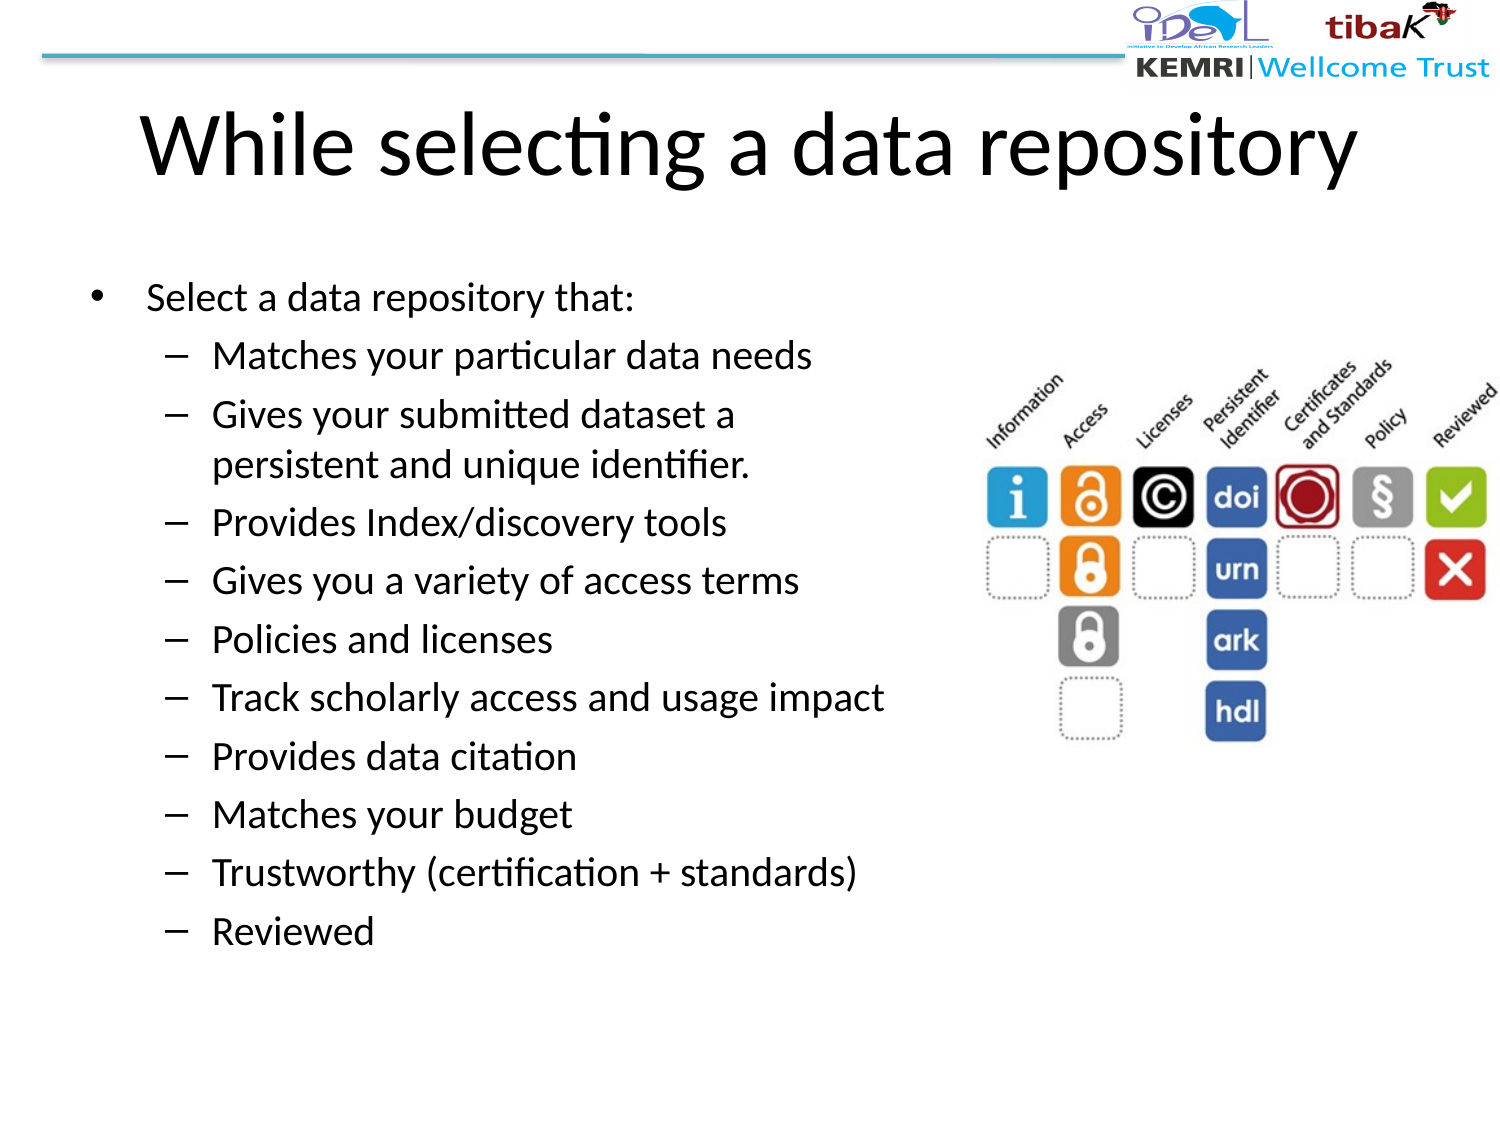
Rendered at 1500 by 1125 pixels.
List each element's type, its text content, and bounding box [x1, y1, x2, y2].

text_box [41, 0, 1500, 91]
picture [981, 355, 1500, 749]
title While selecting a data repository [75, 99, 1425, 233]
list Select a data repository that: Matches your particular data needs Gives your submitted dataset a persistent and unique identifier. Provides Index/discovery tools Gives you a variety of access terms Policies and licenses Track scholarly access and usage impact Provides data citation Matches your budget Trustworthy (certification + standards) Reviewed [75, 262, 919, 1042]
